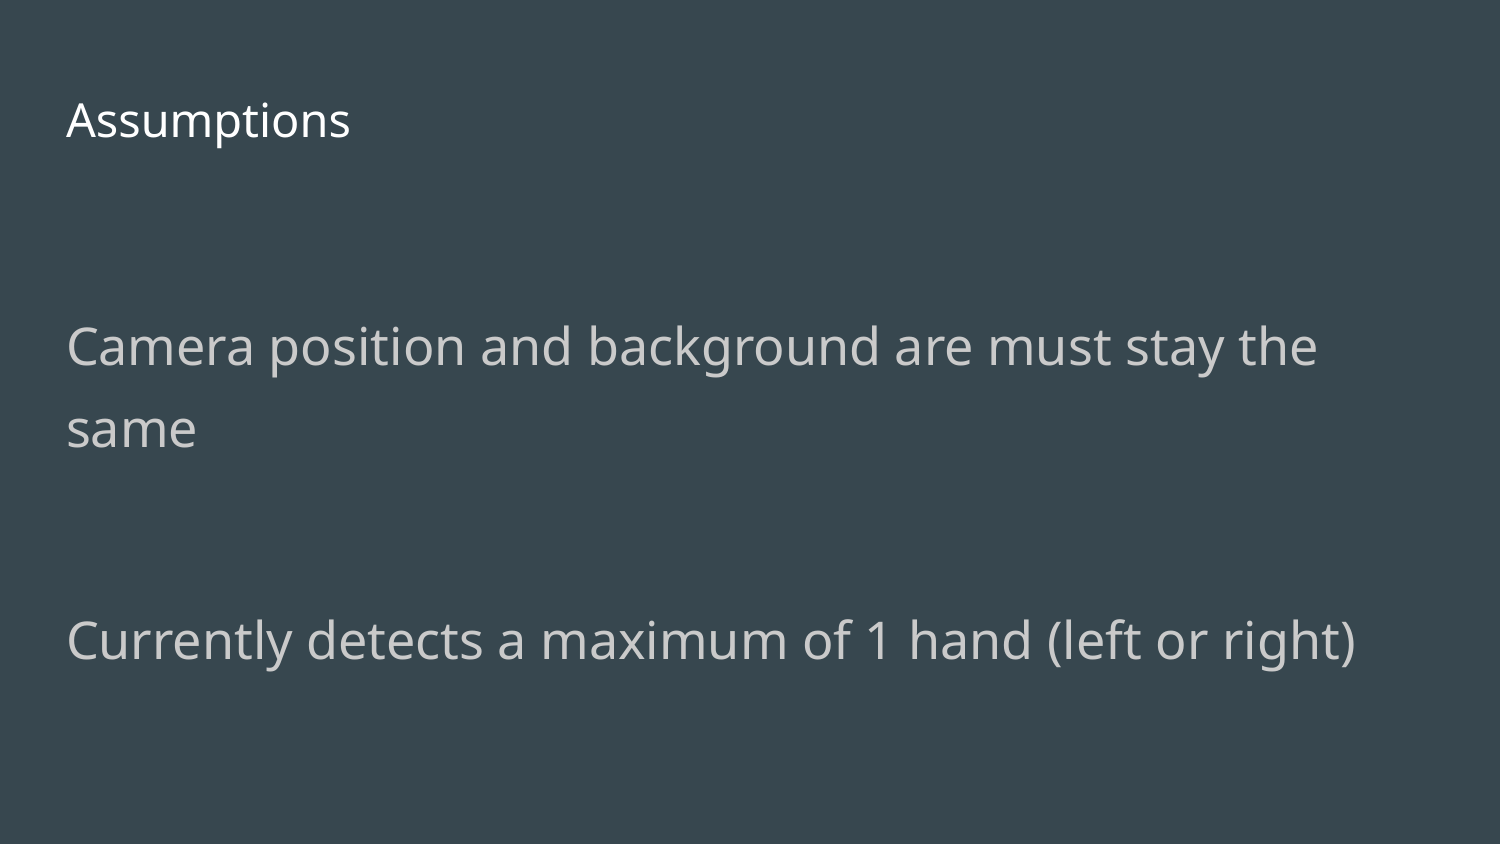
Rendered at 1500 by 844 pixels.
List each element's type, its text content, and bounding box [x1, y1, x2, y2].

list Camera position and background are must stay the same Currently detects a maximum of 1 hand (left or right) [51, 189, 1449, 750]
title Assumptions [51, 72, 1449, 167]
